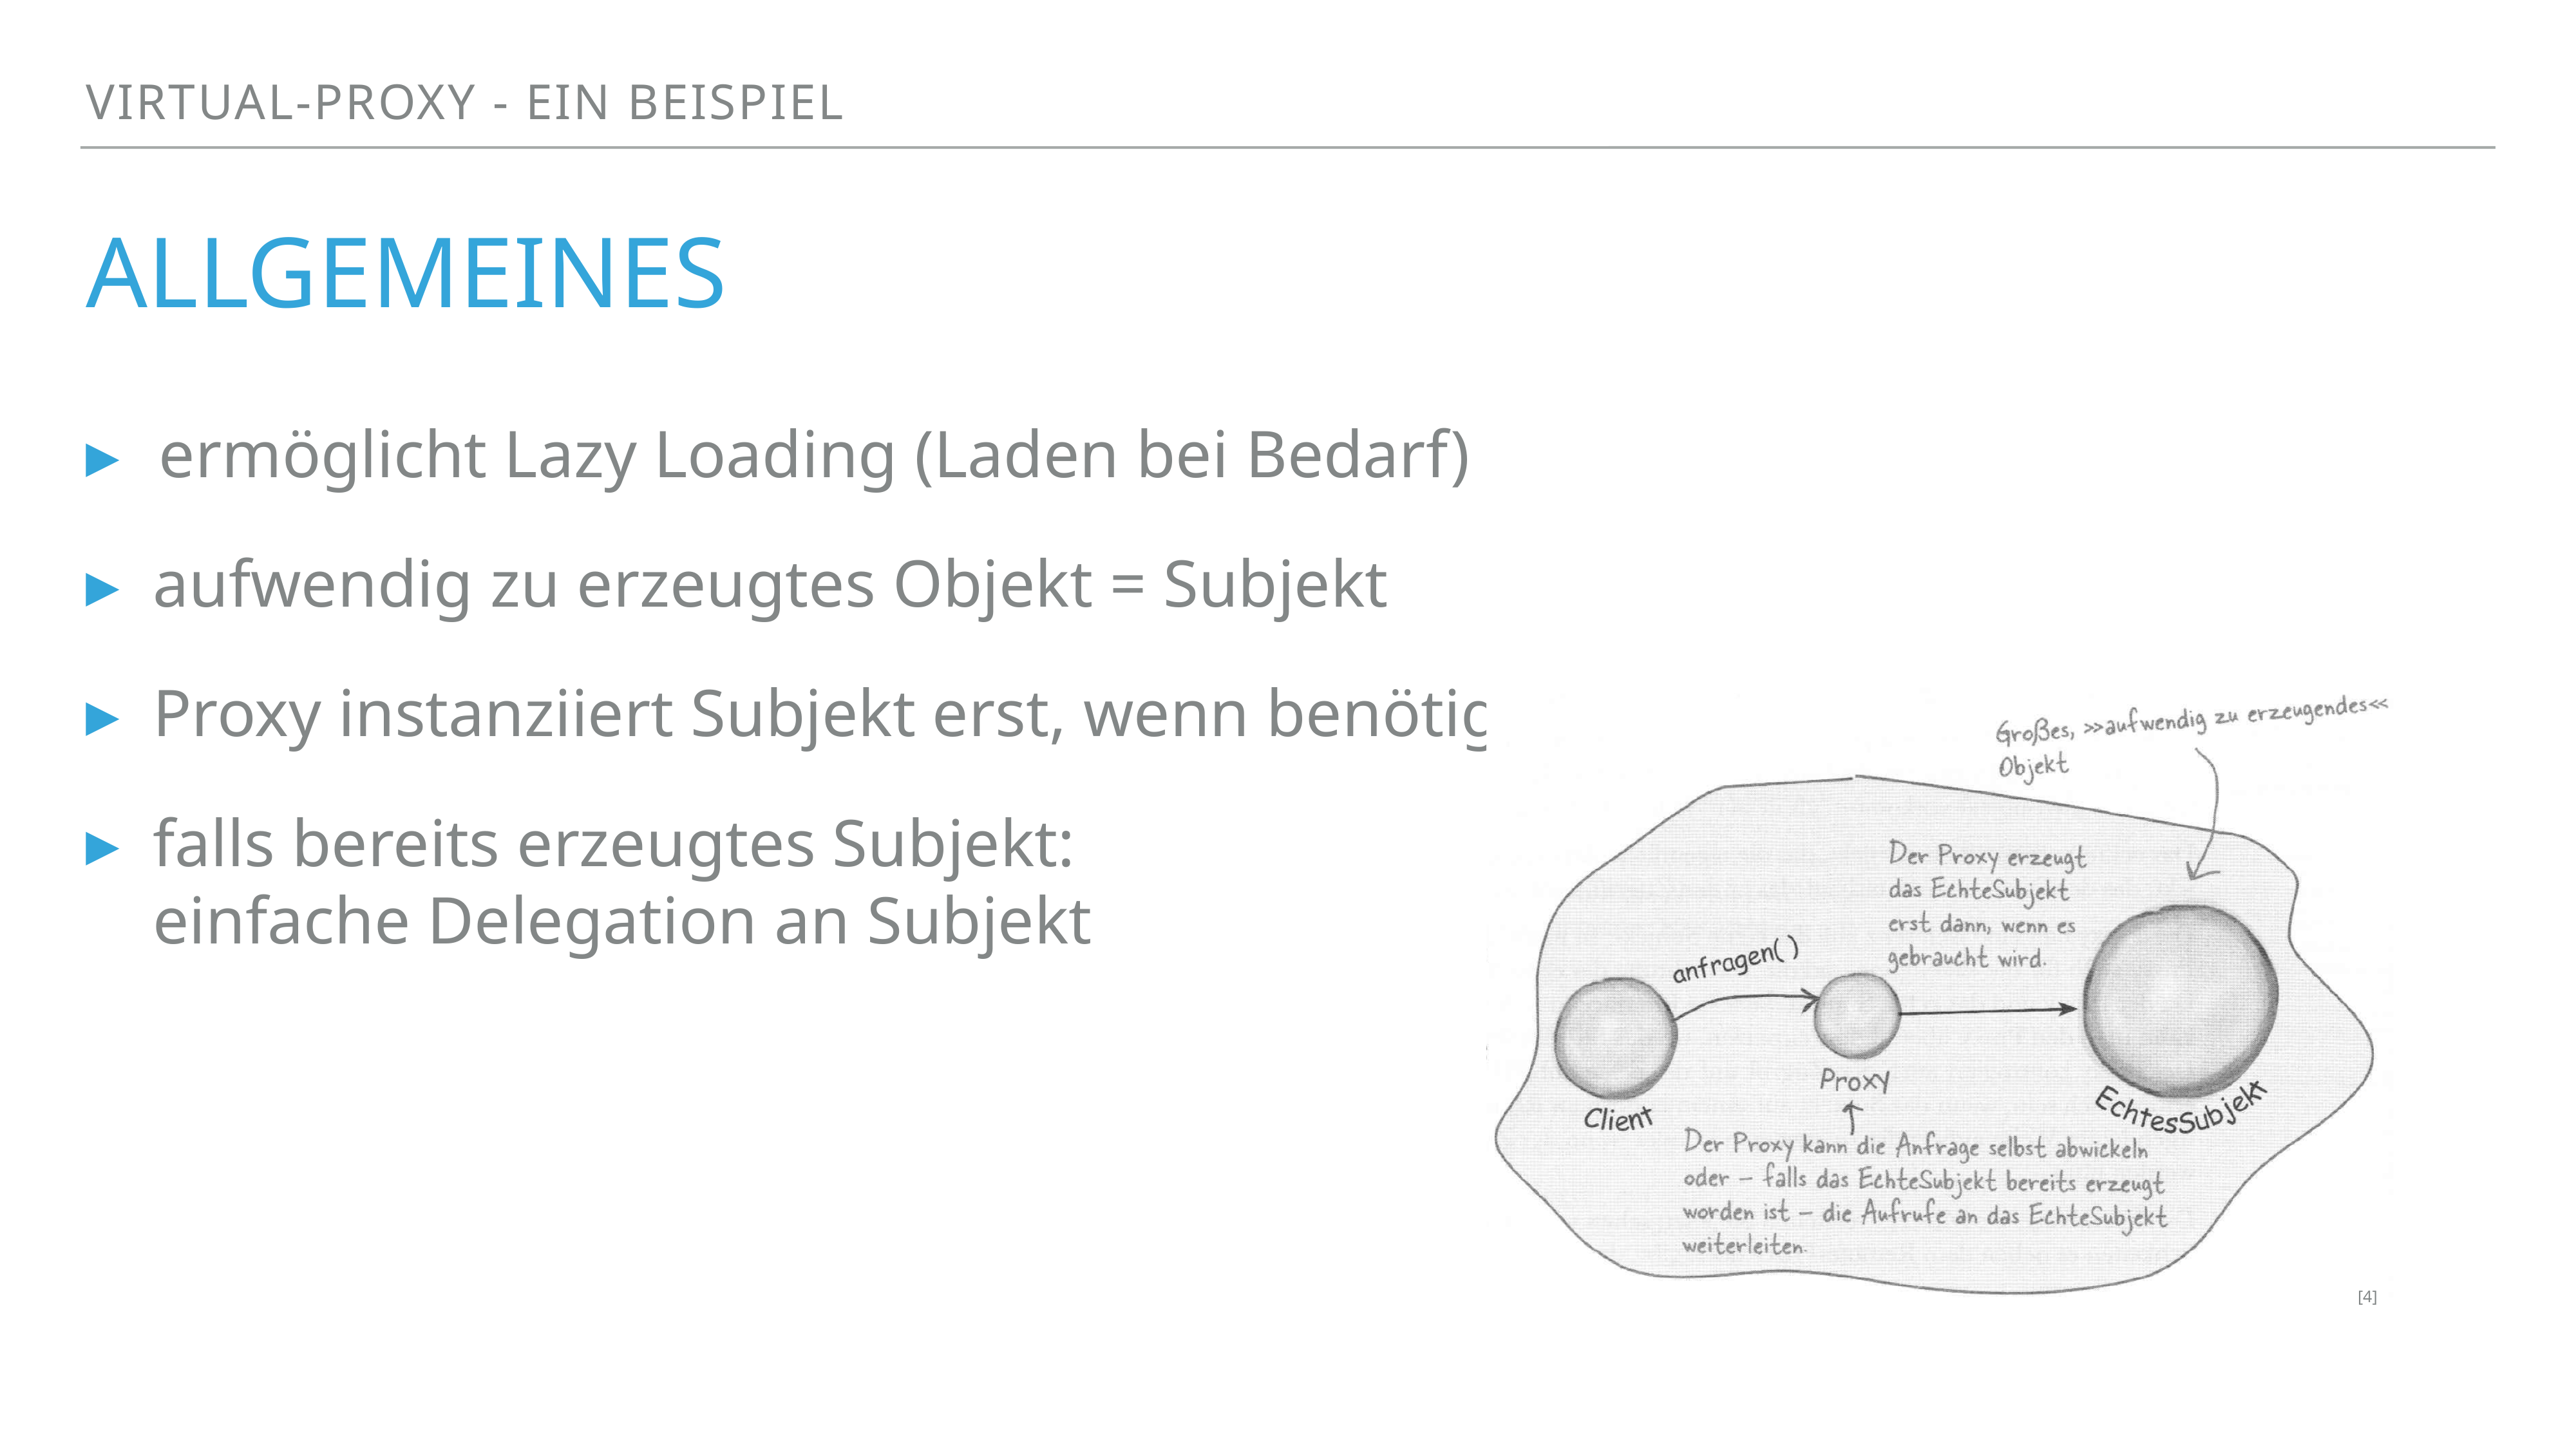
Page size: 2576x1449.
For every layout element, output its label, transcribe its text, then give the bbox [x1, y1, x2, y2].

title allgemeines [80, 227, 2496, 336]
list virtual-proxy - ein Beispiel [80, 66, 2295, 135]
list ermöglicht Lazy Loading (Laden bei Bedarf) aufwendig zu erzeugtes Objekt = Subjekt Proxy instanziiert Subjekt erst, wenn benötigt falls bereits erzeugtes Subjekt: einfache Delegation an Subjekt [80, 407, 2496, 1316]
picture [1486, 685, 2409, 1312]
